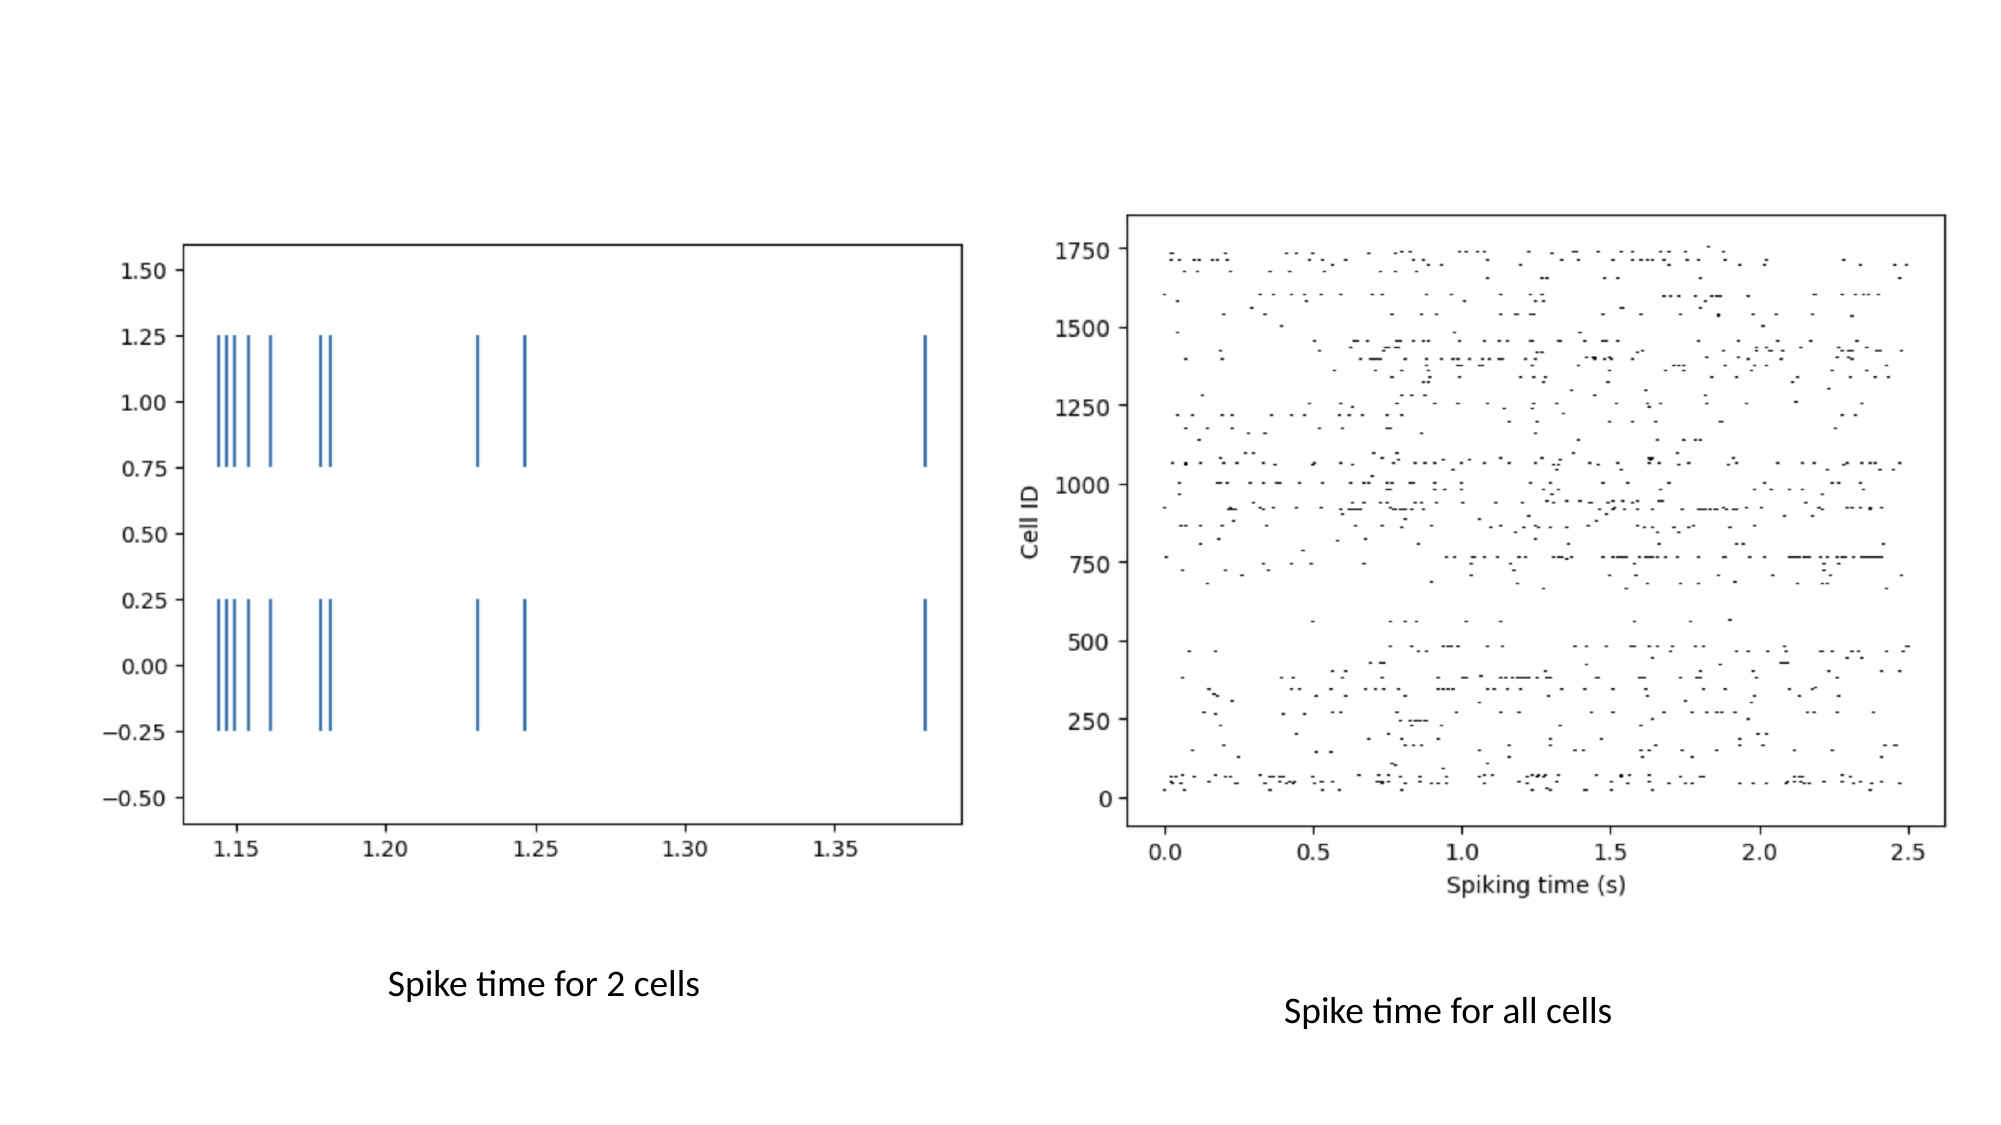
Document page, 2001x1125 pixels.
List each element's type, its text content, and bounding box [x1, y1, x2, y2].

text_box Spike time for all cells [1269, 978, 1628, 1039]
picture [74, 243, 1000, 882]
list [986, 205, 2000, 920]
text_box Spike time for 2 cells [373, 951, 716, 1011]
